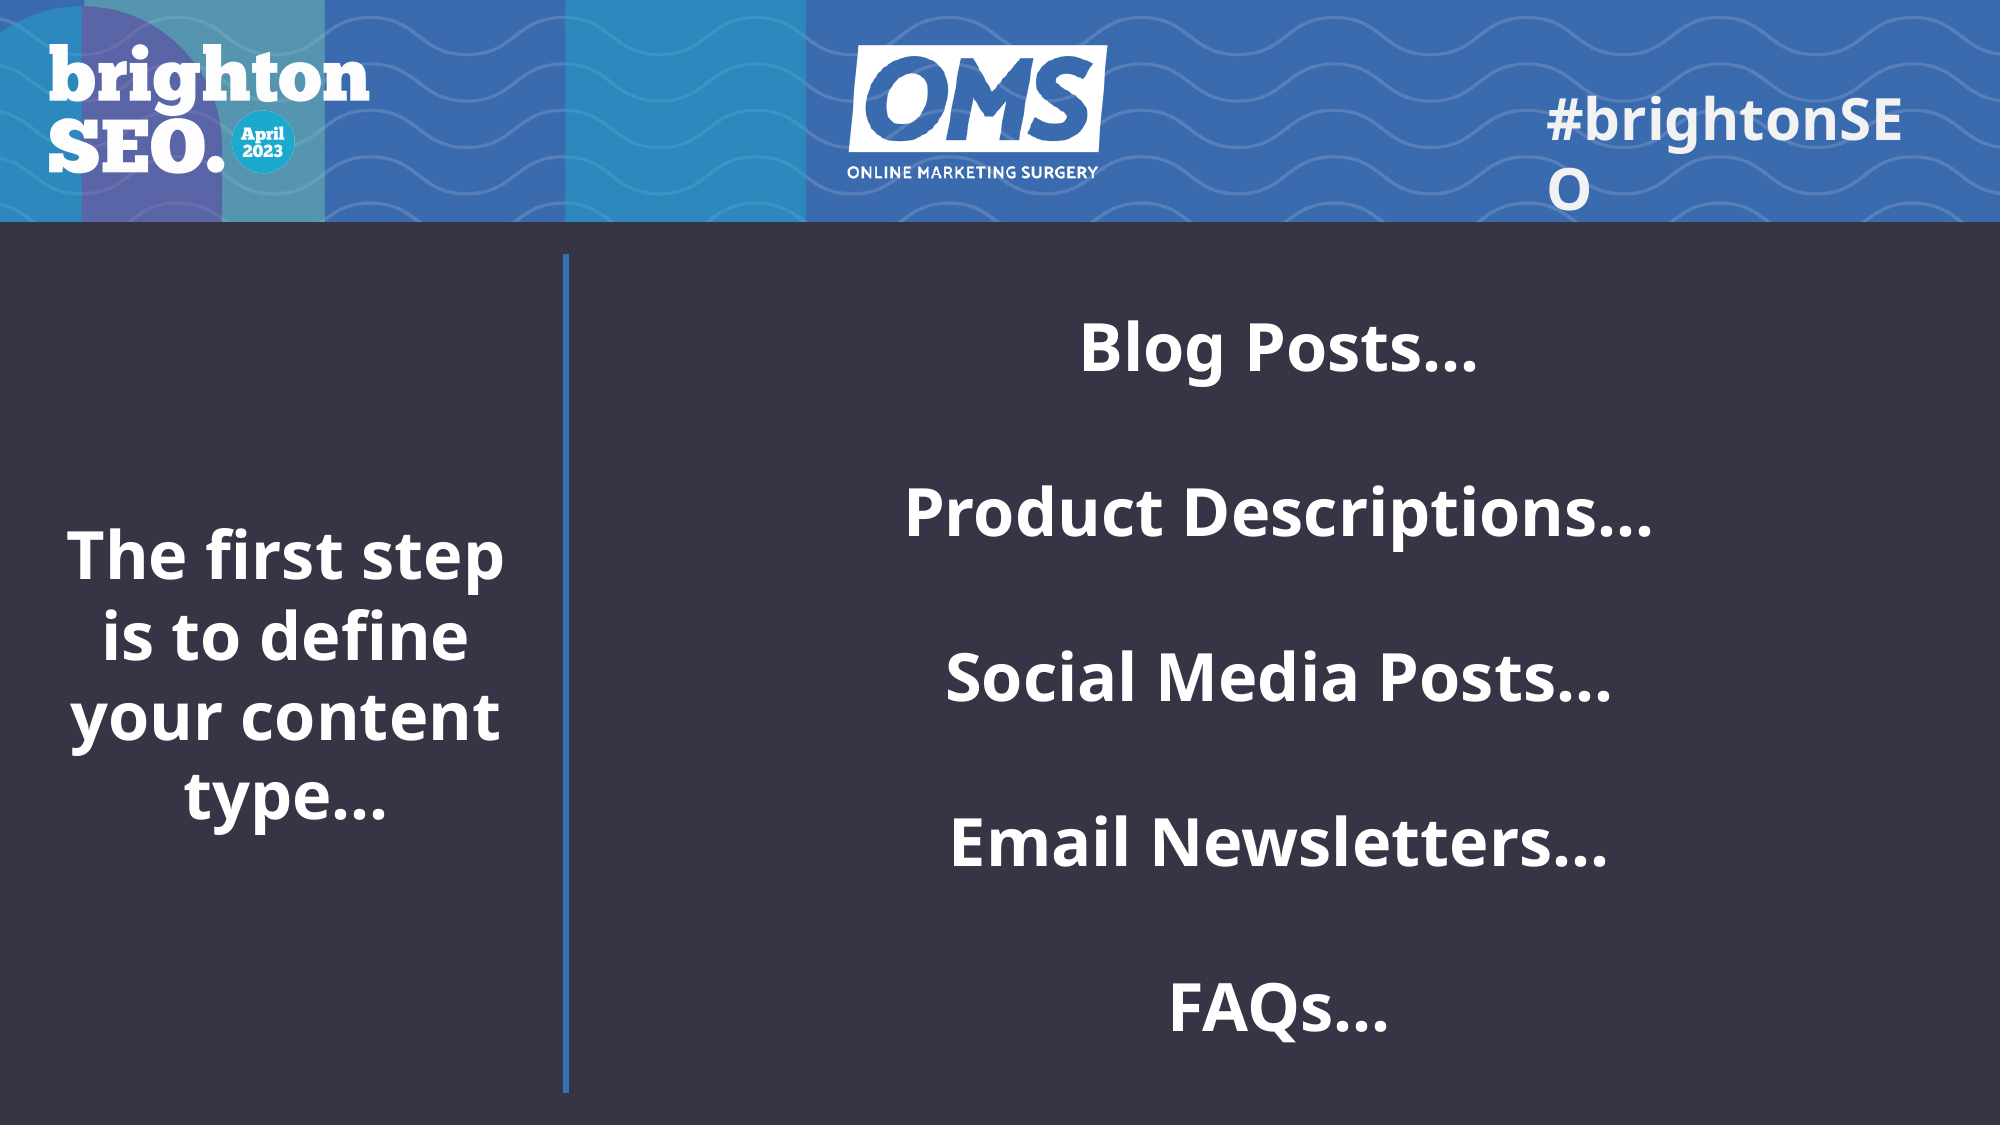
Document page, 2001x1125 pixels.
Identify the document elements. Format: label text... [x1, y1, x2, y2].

text_box Email Newsletters… [607, 771, 1952, 909]
text_box Social Media Posts… [607, 606, 1952, 744]
text_box The first step is to define your content type… [32, 253, 540, 1093]
text_box Product Descriptions… [607, 441, 1952, 579]
text_box #brightonSEO [1531, 222, 1952, 230]
text_box FAQs… [607, 936, 1952, 1074]
picture [0, 0, 2000, 222]
text_box Blog Posts… [607, 276, 1952, 414]
